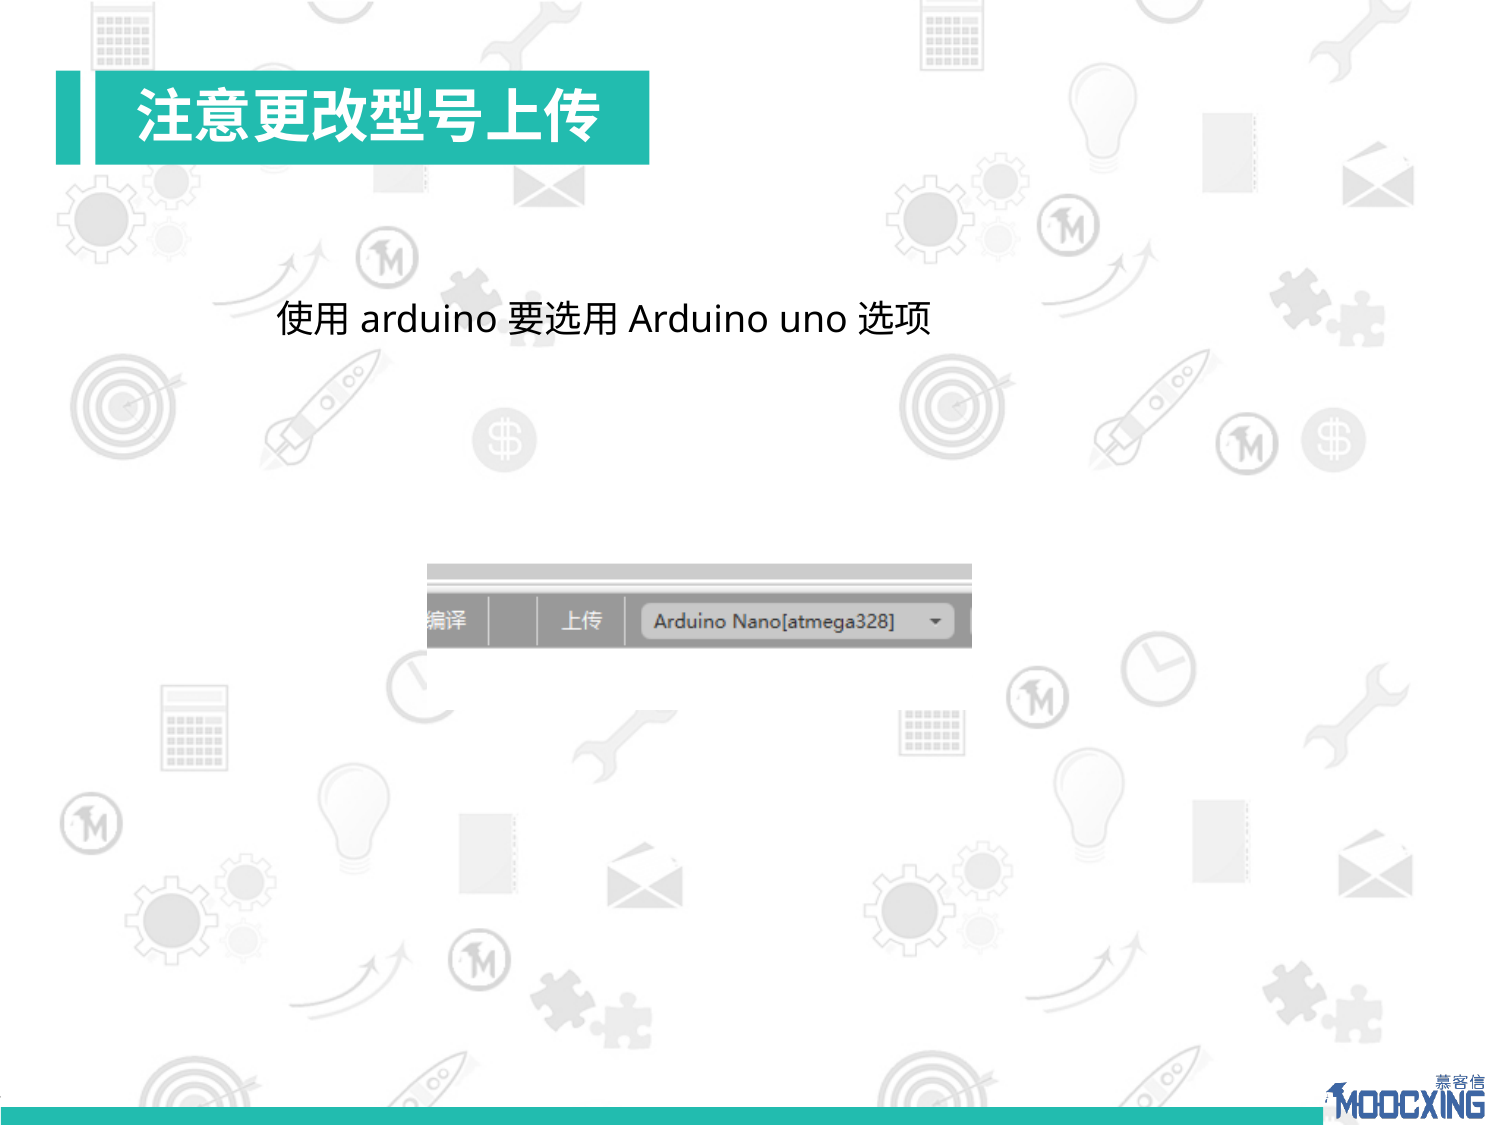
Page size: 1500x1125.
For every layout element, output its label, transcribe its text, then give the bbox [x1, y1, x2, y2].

picture [0, 0, 1500, 1125]
text_box 使用arduino要选用Arduino uno选项 [261, 287, 947, 348]
title 注意更改型号上传 [120, 72, 872, 165]
